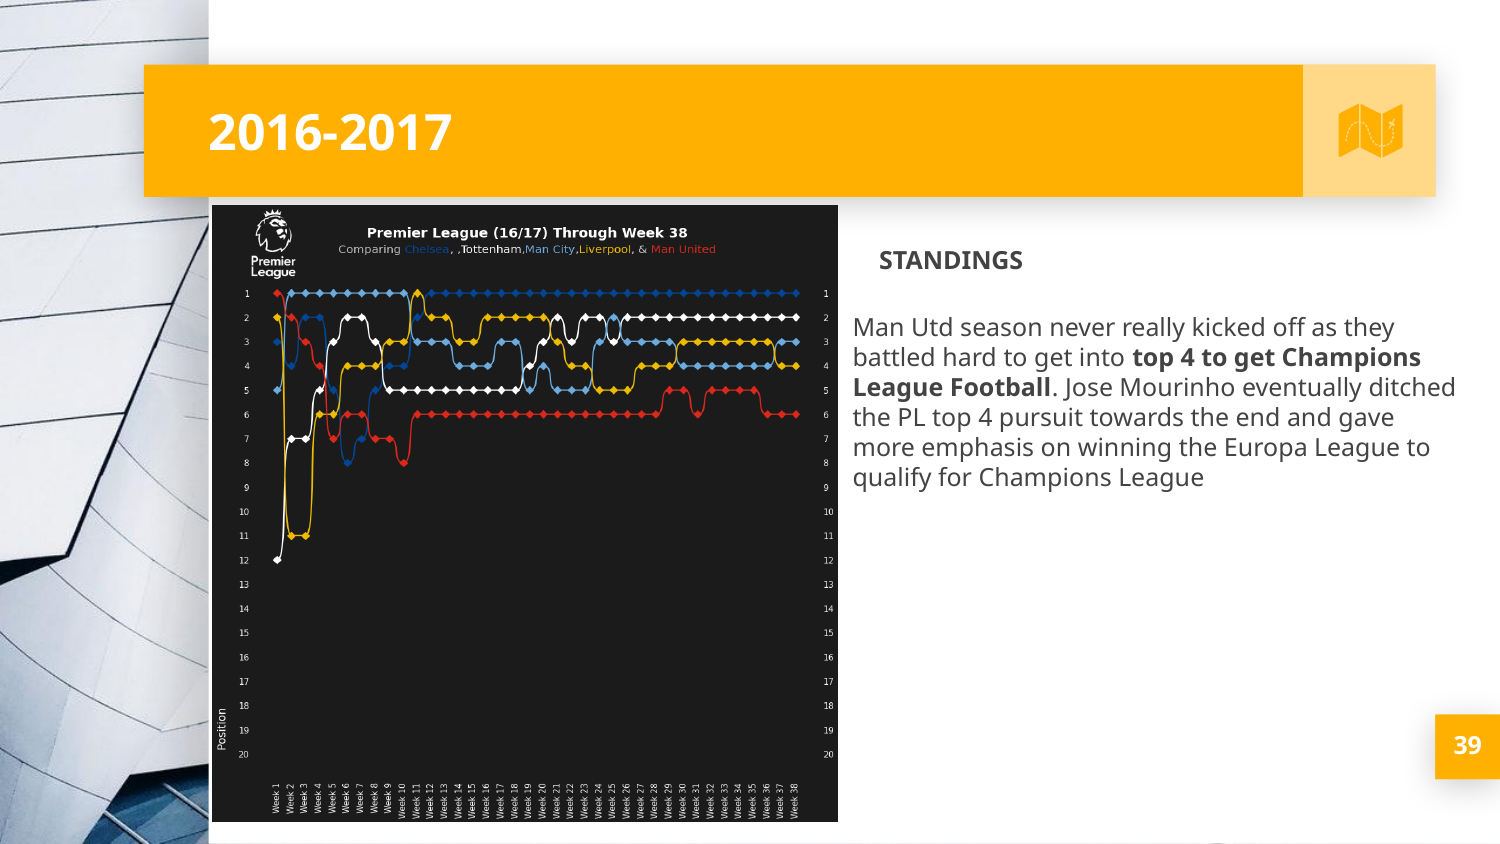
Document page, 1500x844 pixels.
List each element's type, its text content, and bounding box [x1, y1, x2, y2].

slide_number 39 [1435, 714, 1500, 780]
list Man Utd season never really kicked off as they battled hard to get into top 4 to get Champions League Football. Jose Mourinho eventually ditched the PL top 4 pursuit towards the end and gave more emphasis on winning the Europa League to qualify for Champions League [841, 296, 1475, 735]
picture [0, 0, 208, 844]
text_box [1338, 103, 1403, 158]
title 2016-2017 [193, 64, 1300, 197]
list STANDINGS [864, 229, 1436, 296]
picture [212, 205, 838, 823]
